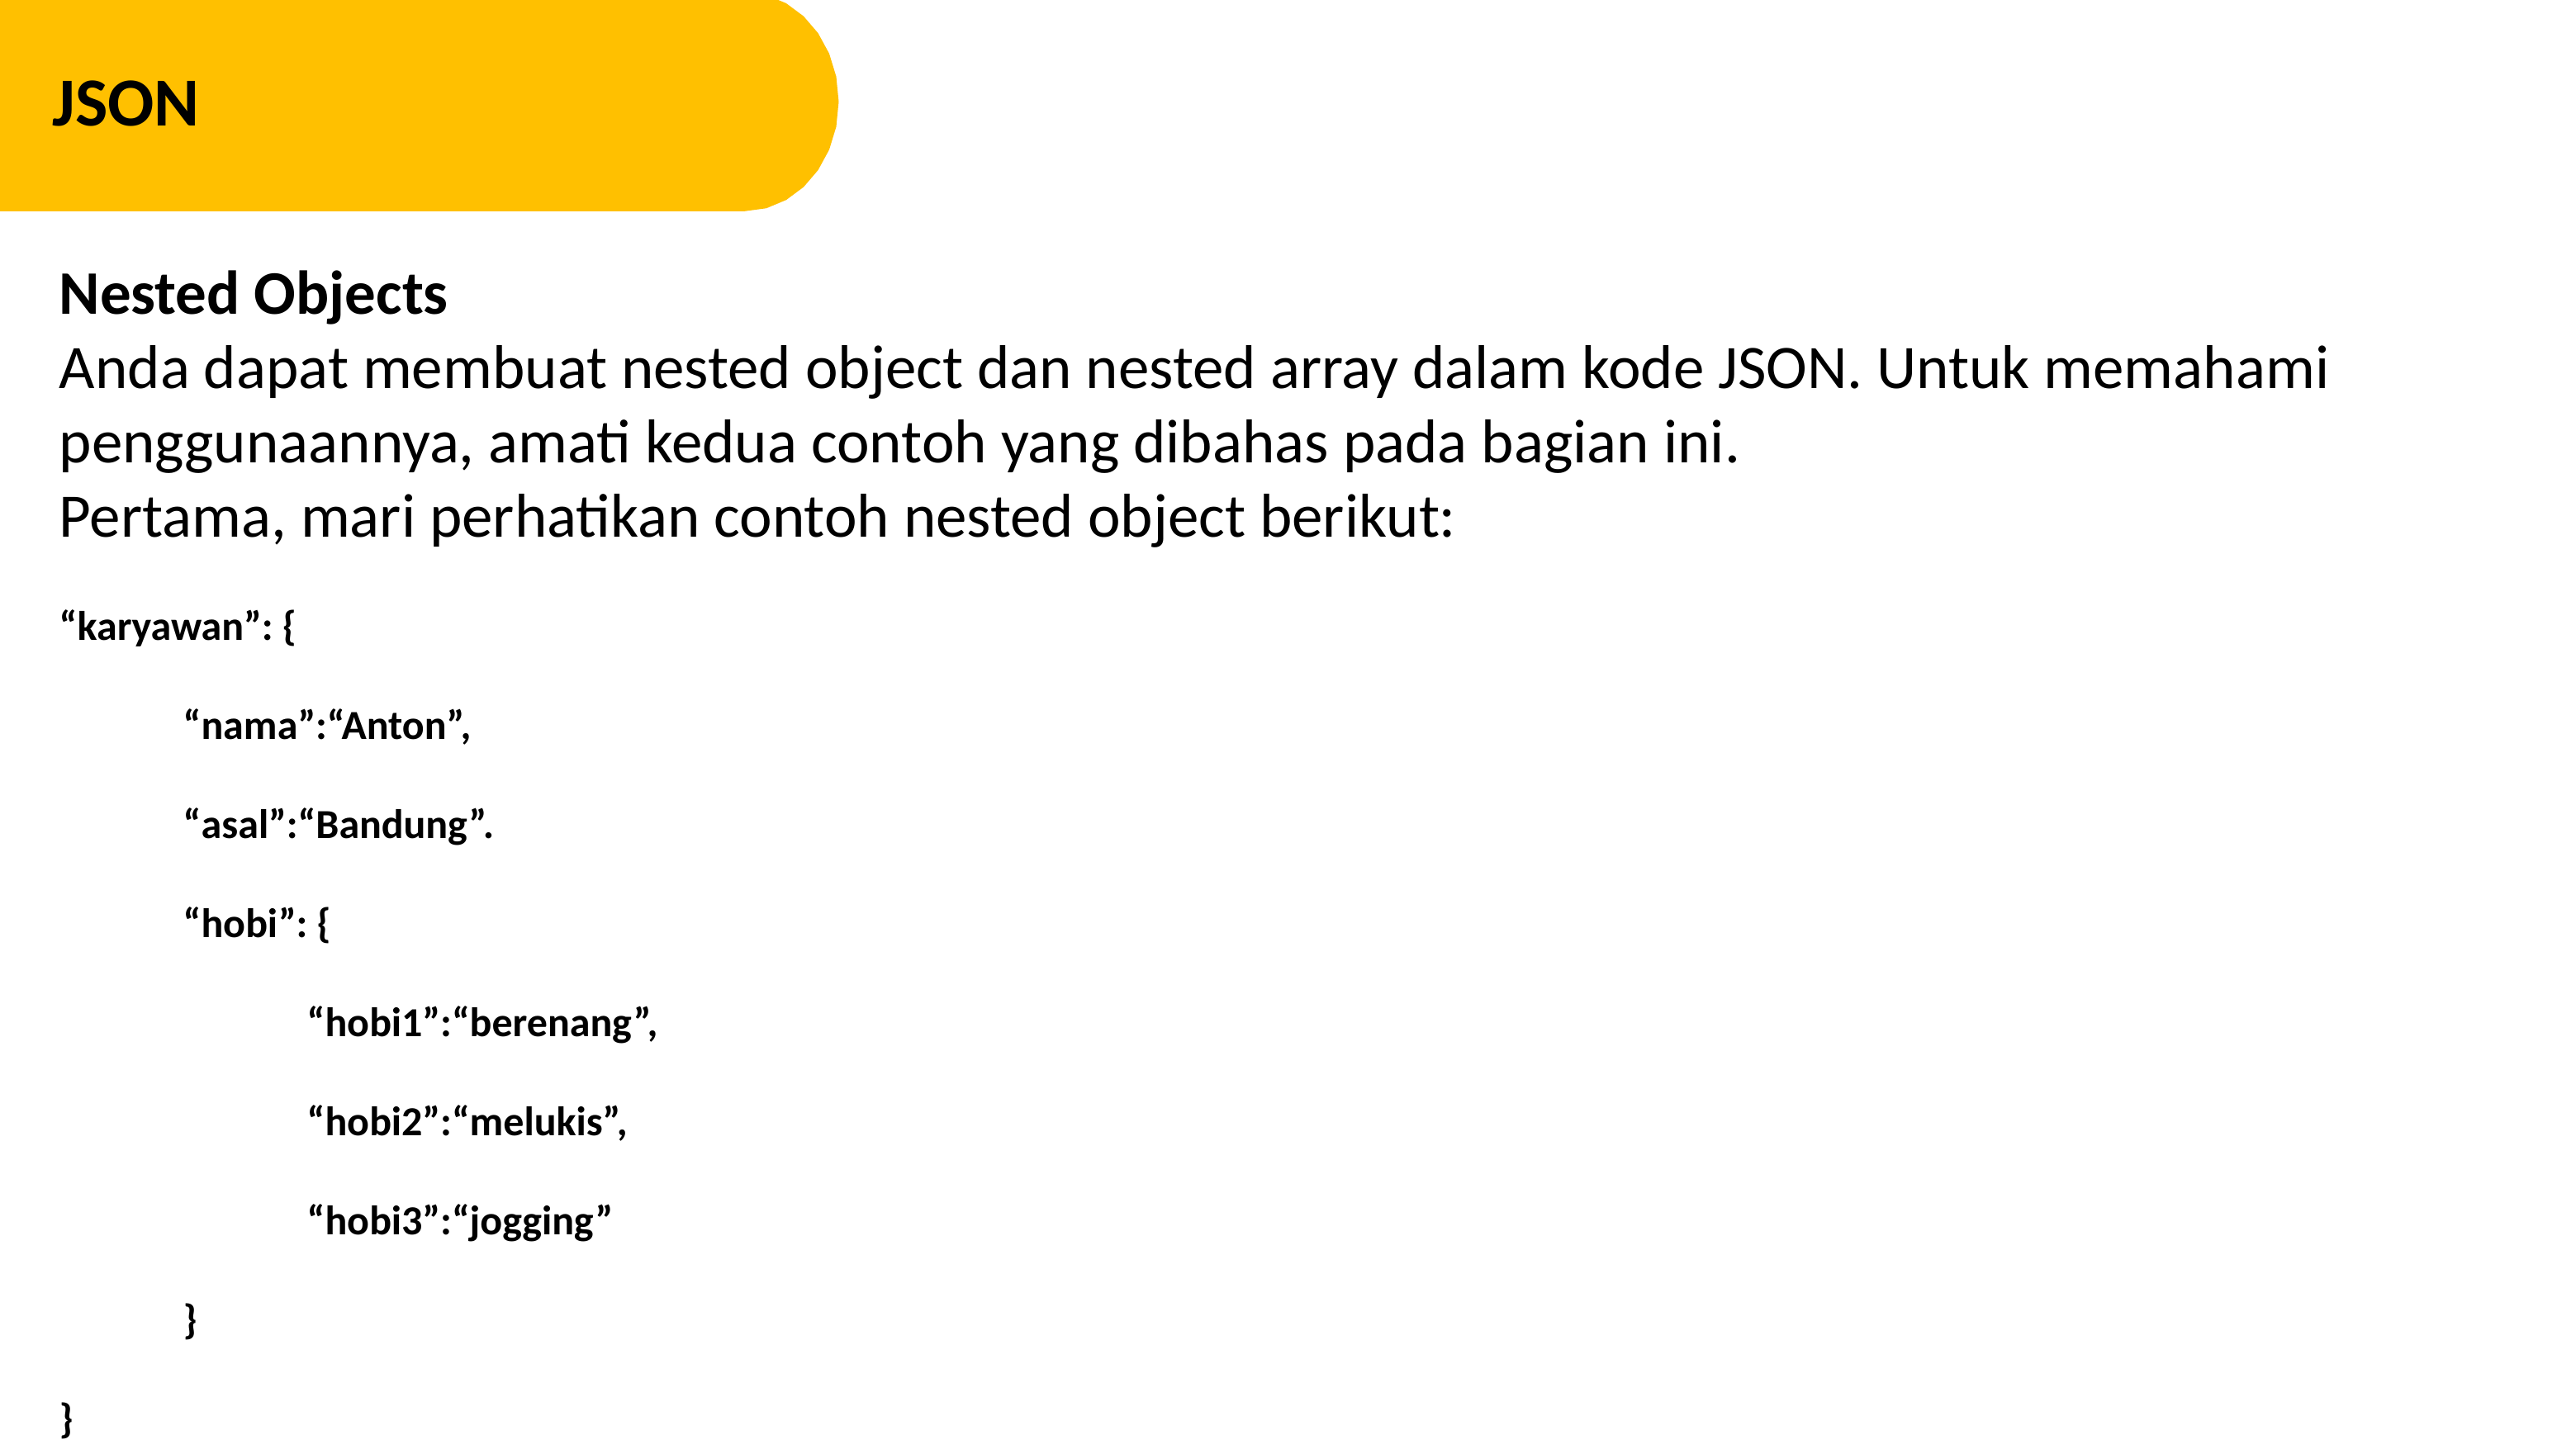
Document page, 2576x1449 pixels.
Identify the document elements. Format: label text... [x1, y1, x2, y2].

text_box [0, 0, 839, 211]
text_box JSON [50, 54, 722, 140]
text_box Nested Objects Anda dapat membuat nested object dan nested array dalam kode JSON. Untuk memahami penggunaannya, amati kedua contoh yang dibahas pada bagian ini. Pertama, mari perhatikan contoh nested object berikut: “karyawan”: { “nama”:“Anton”, “asal”:“Bandung”. “hobi”: { “hobi1”:“berenang”, “hobi2”:“melukis”, “hobi3”:“jogging” } } [46, 246, 2465, 1447]
